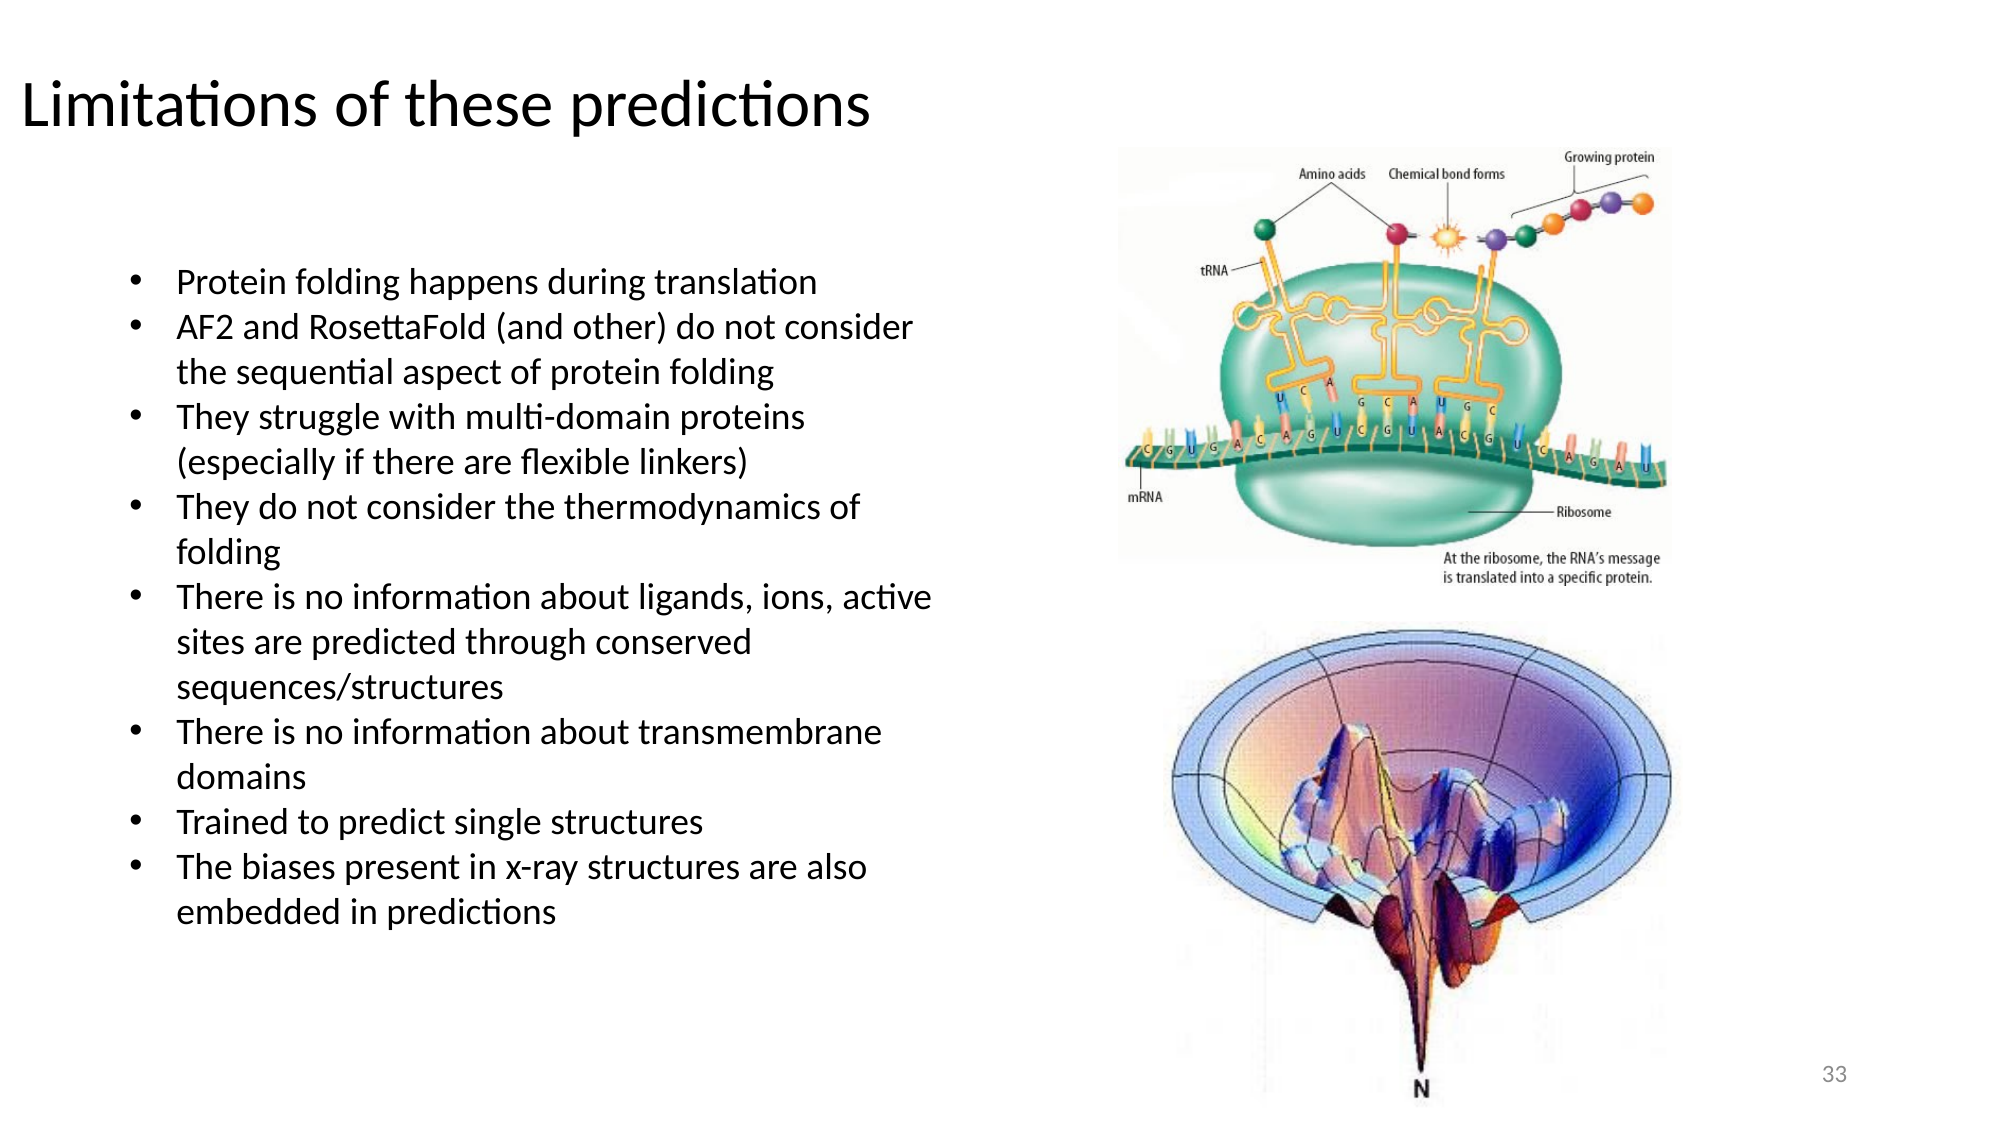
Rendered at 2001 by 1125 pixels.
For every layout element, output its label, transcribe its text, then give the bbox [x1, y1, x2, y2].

text_box Protein folding happens during translation AF2 and RosettaFold (and other) do not consider the sequential aspect of protein folding They struggle with multi-domain proteins (especially if there are flexible linkers) They do not consider the thermodynamics of folding There is no information about ligands, ions, active sites are predicted through conserved sequences/structures There is no information about transmembrane domains Trained to predict single structures The biases present in x-ray structures are also embedded in predictions [114, 249, 958, 985]
title Limitations of these predictions [6, 44, 1892, 166]
picture [1162, 621, 1683, 1111]
picture [1118, 147, 1672, 586]
slide_number 33 [1682, 1042, 1863, 1103]
